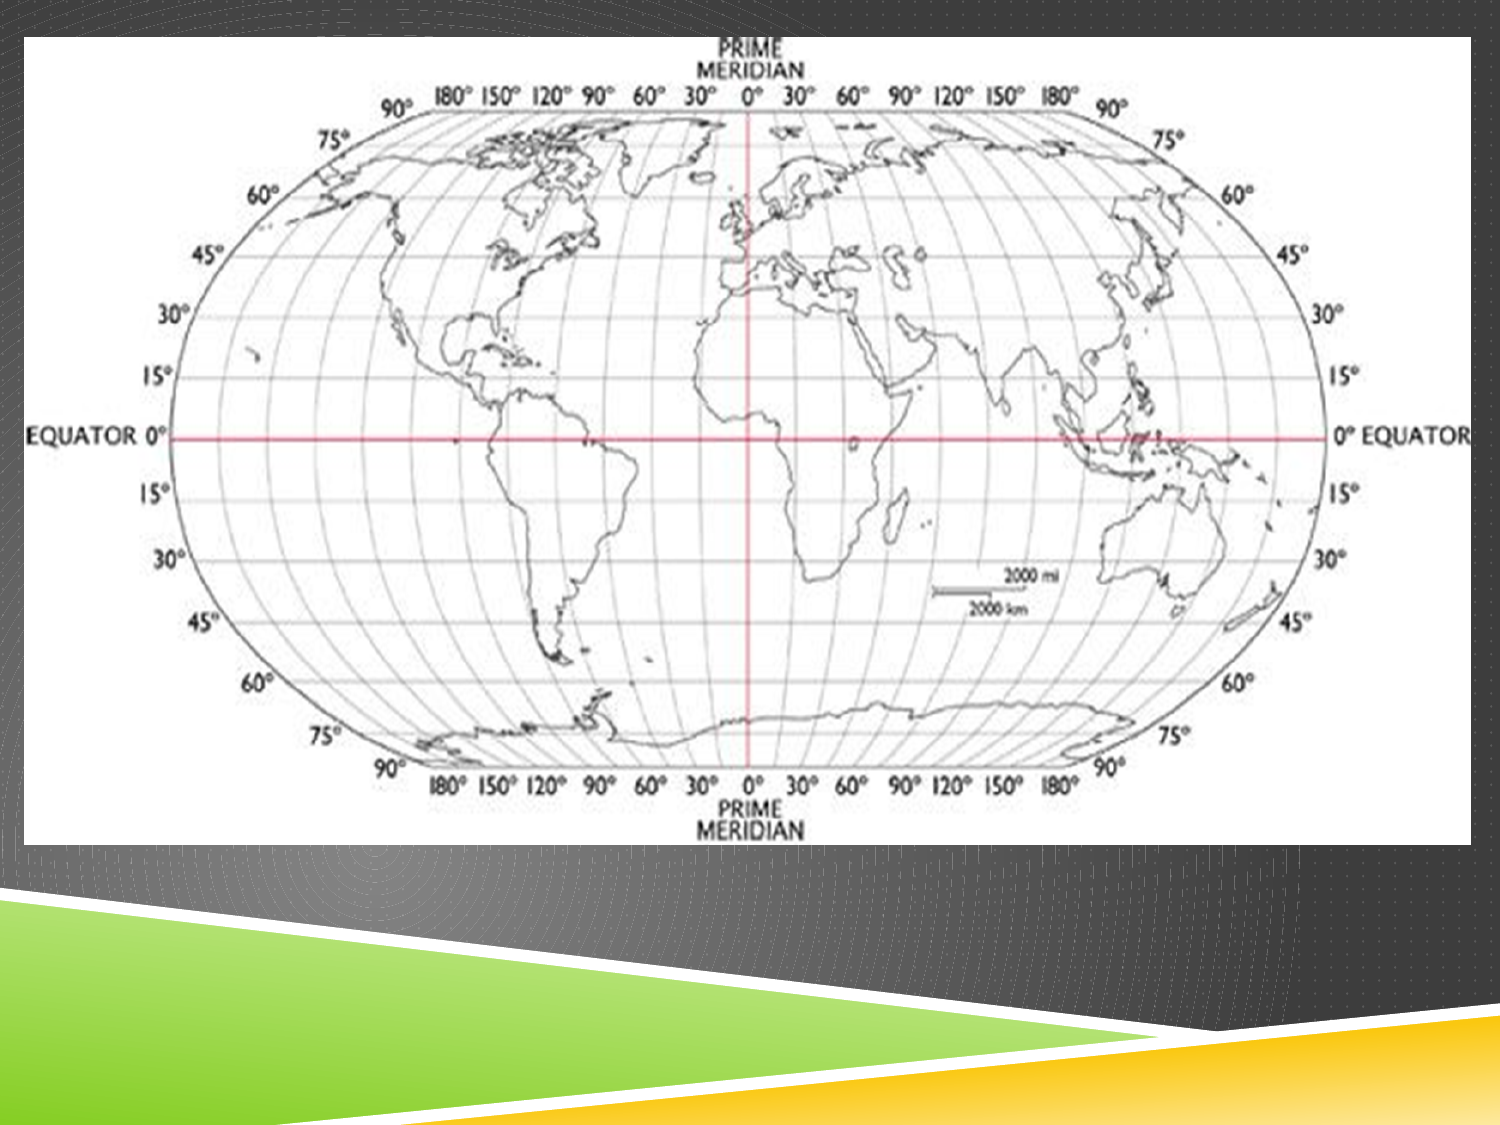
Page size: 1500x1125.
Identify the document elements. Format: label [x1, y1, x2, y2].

picture [24, 37, 1472, 846]
